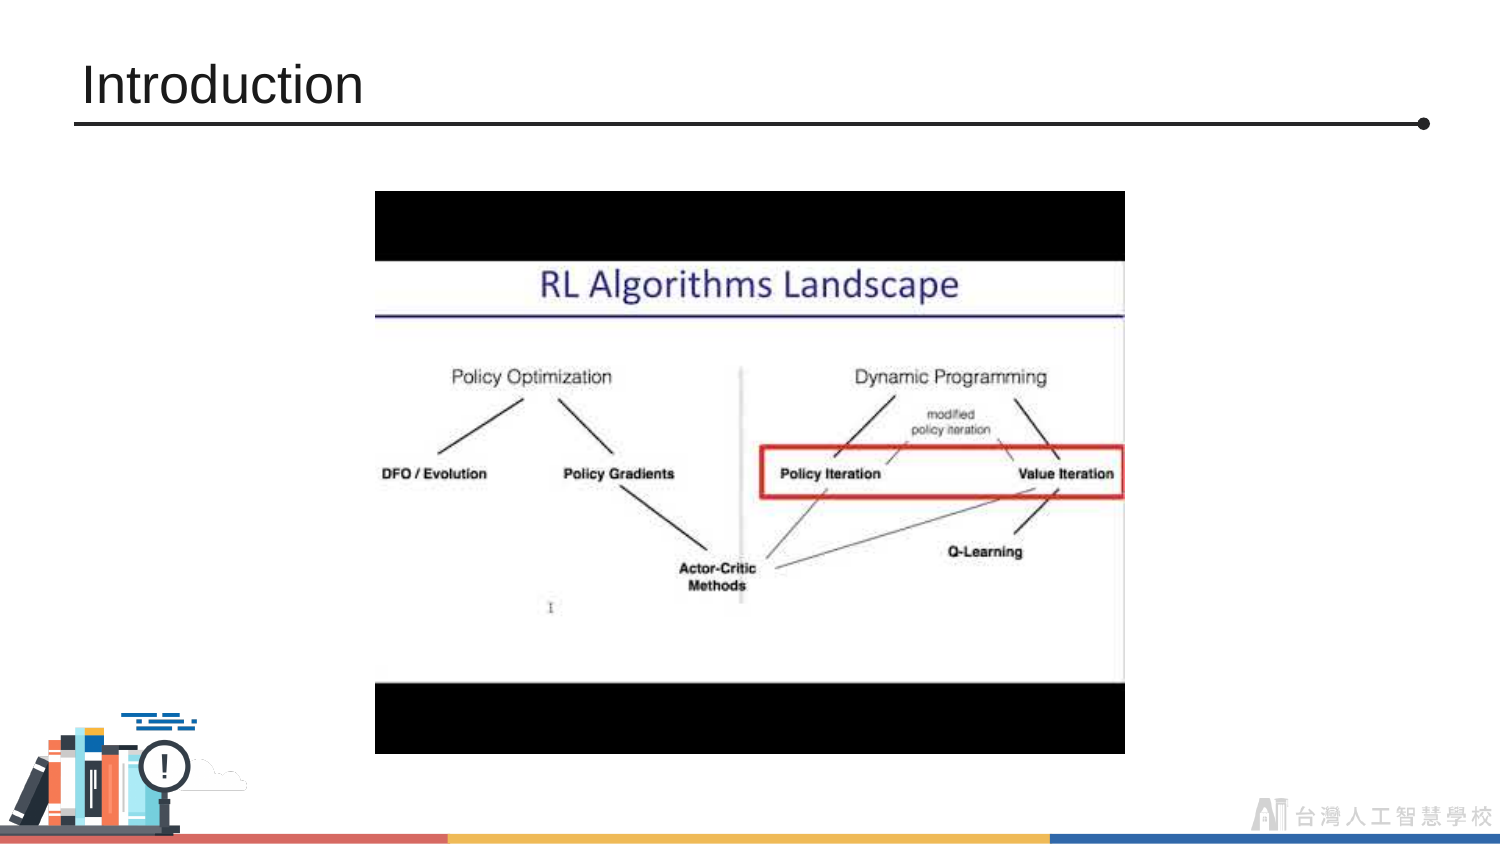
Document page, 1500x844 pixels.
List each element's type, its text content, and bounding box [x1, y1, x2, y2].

picture [0, 713, 247, 836]
picture [374, 190, 1126, 754]
title Introduction [77, 35, 1038, 129]
